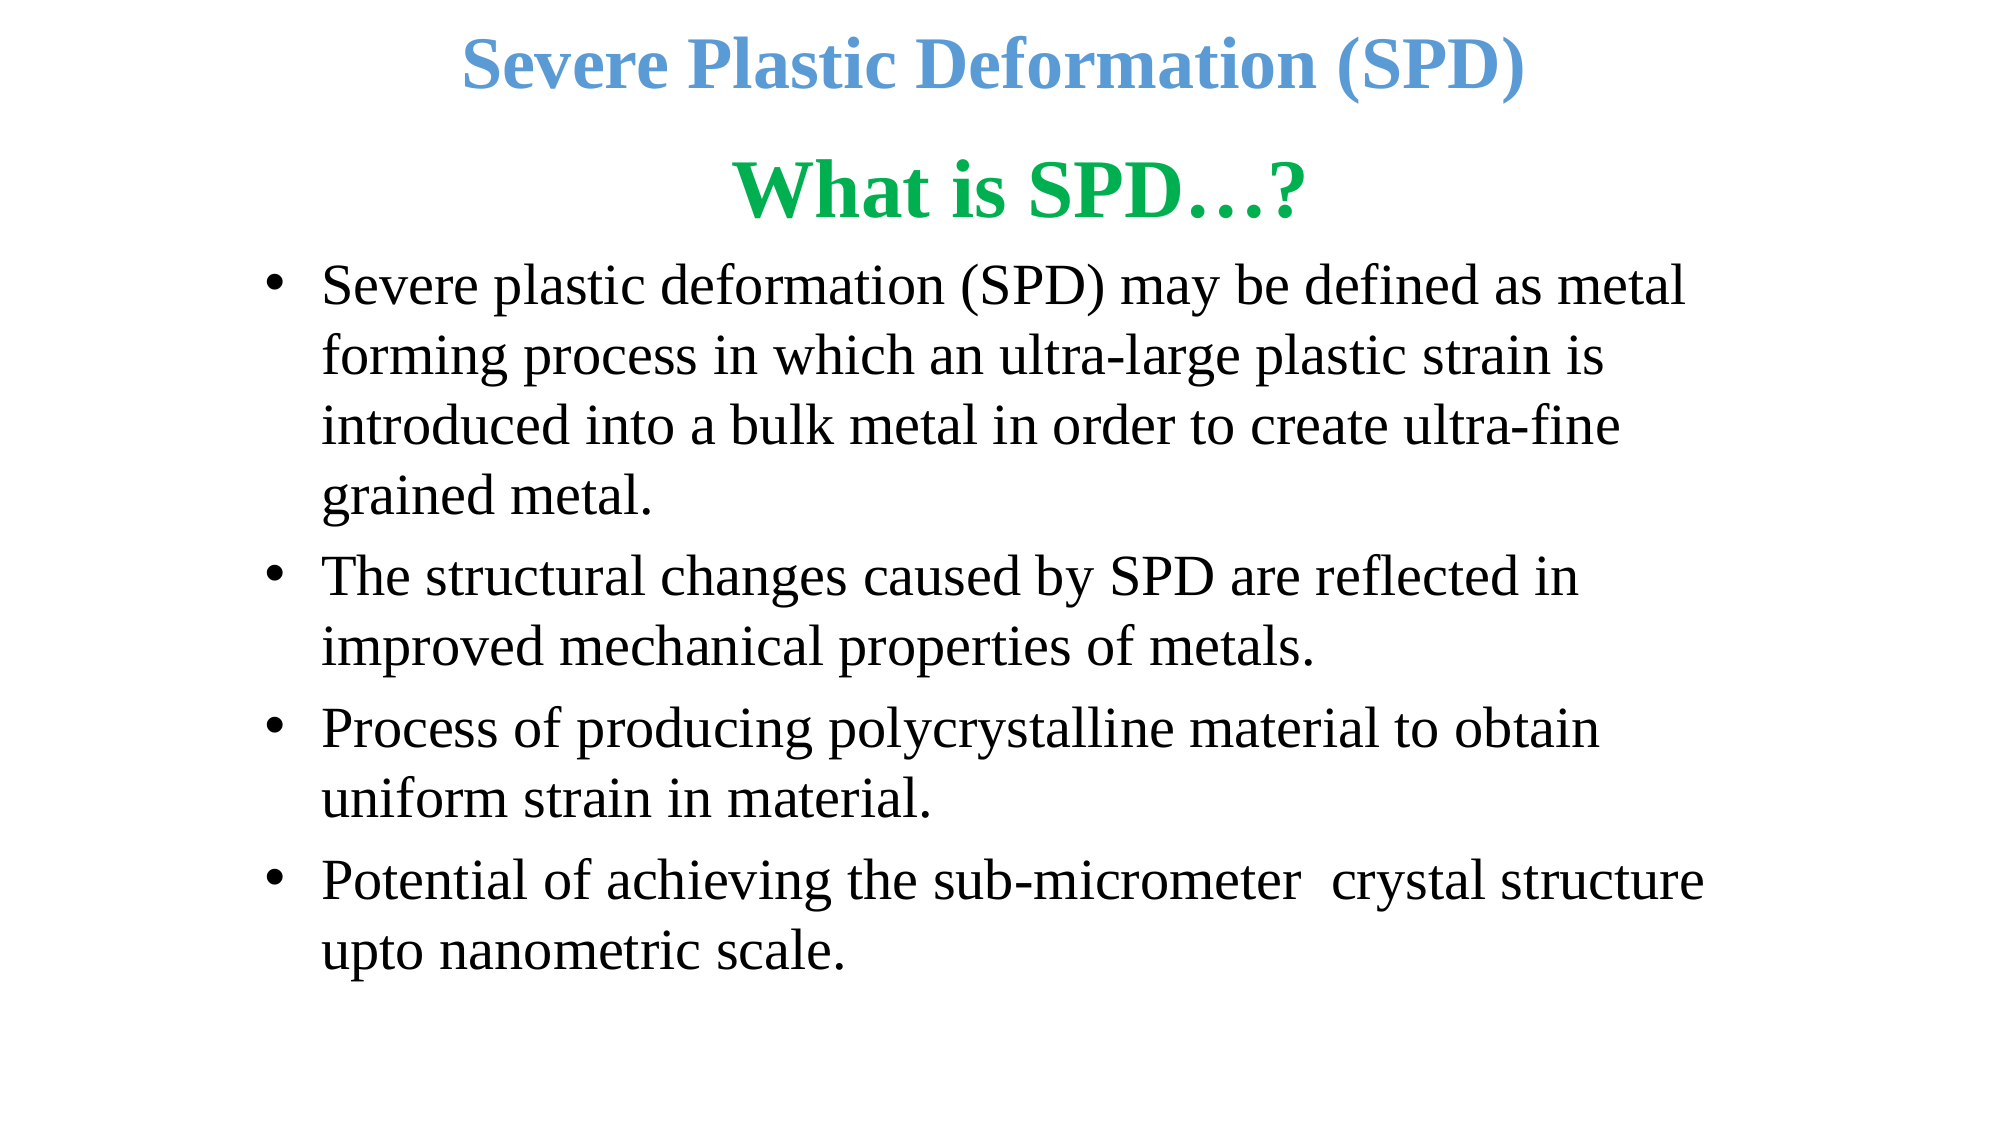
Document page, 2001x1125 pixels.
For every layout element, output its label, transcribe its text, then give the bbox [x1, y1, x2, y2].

title Severe Plastic Deformation (SPD) [425, 0, 1563, 113]
text_box What is SPD…? Severe plastic deformation (SPD) may be defined as metal forming process in which an ultra-large plastic strain is introduced into a bulk metal in order to create ultra-fine grained metal. The structural changes caused by SPD are reflected in improved mechanical properties of metals. Process of producing polycrystalline material to obtain uniform strain in material. Potential of achieving the sub-micrometer crystal structure upto nanometric scale. [249, 126, 1750, 989]
